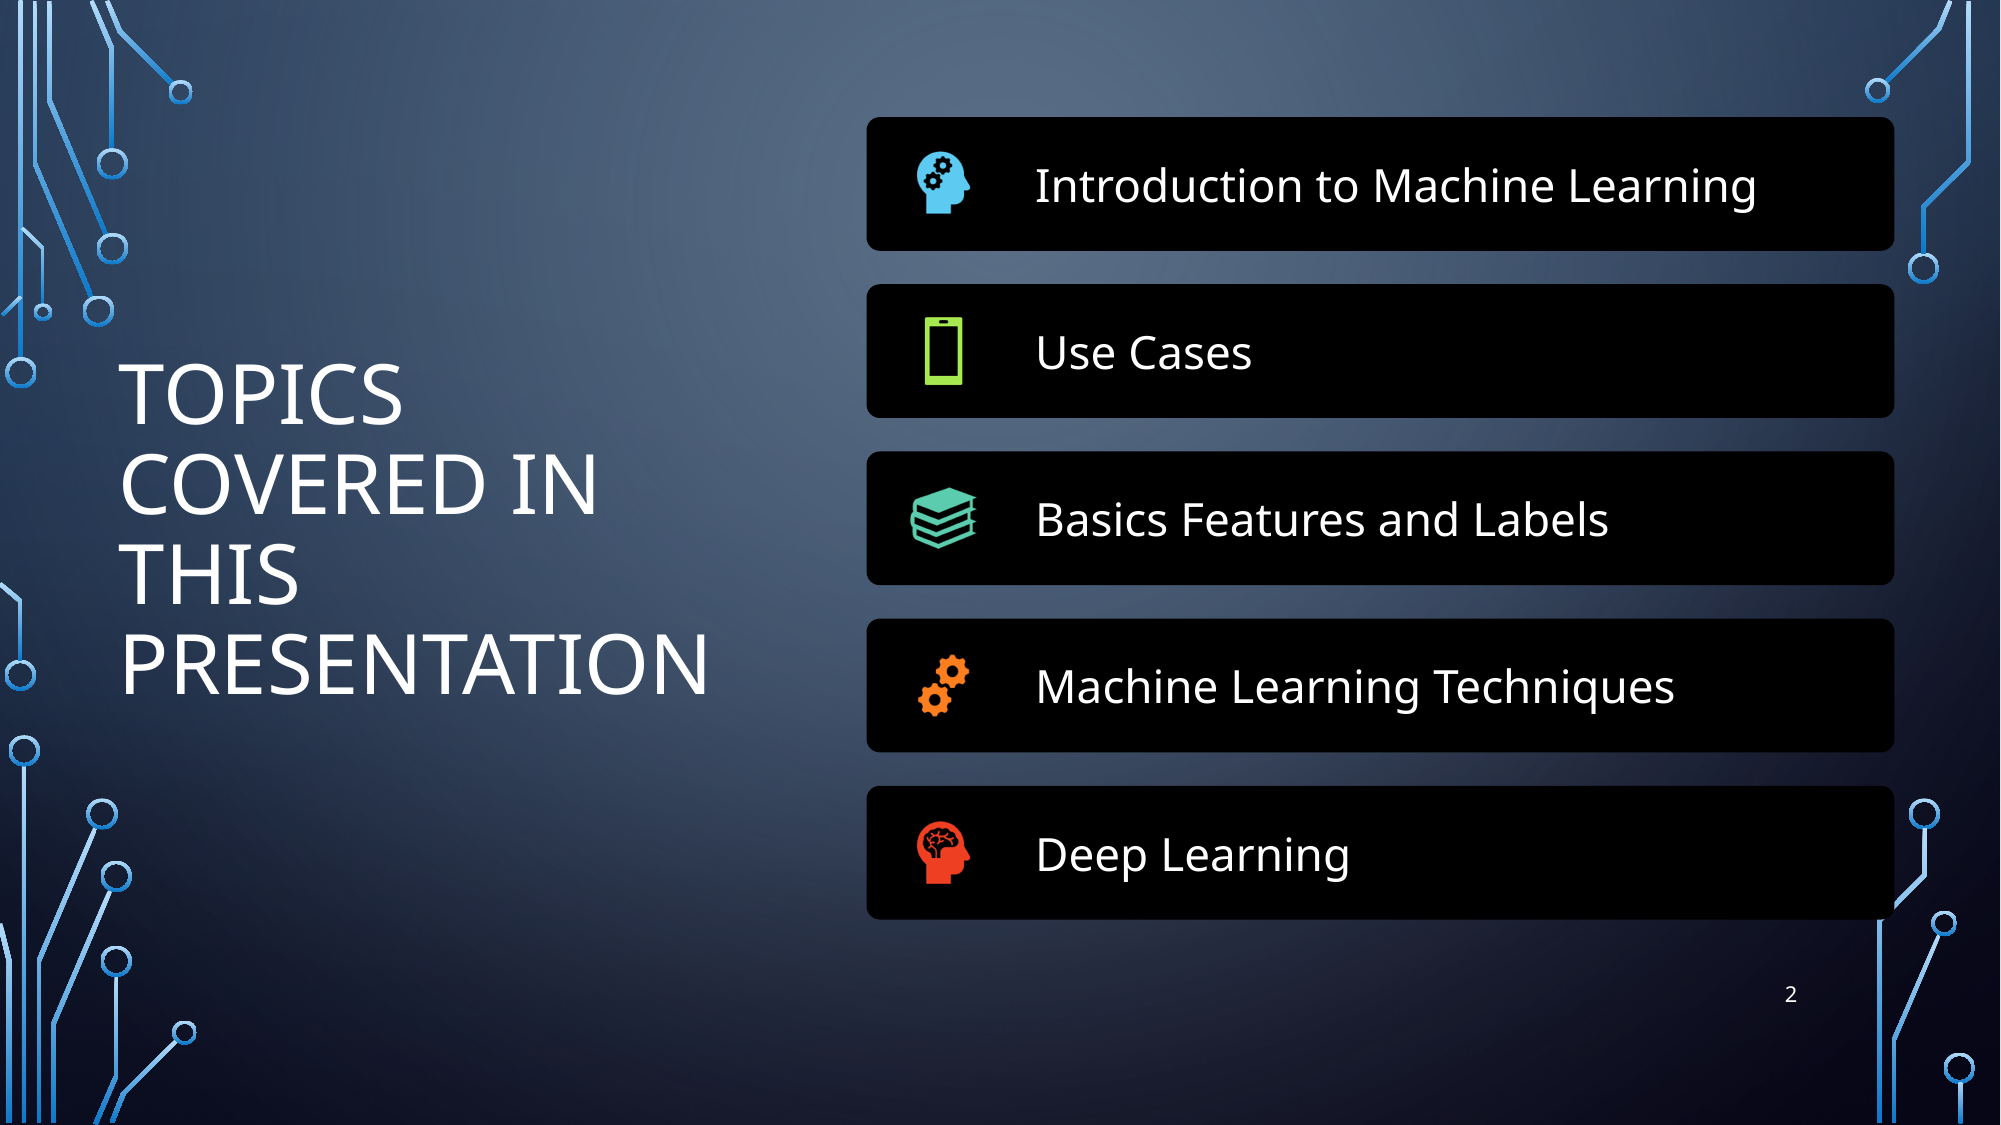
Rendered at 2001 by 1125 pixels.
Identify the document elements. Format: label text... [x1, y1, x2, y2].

slide_number 2 [1685, 965, 1813, 1025]
title Topics covered in this presentation [103, 99, 773, 966]
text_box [866, 116, 1895, 921]
